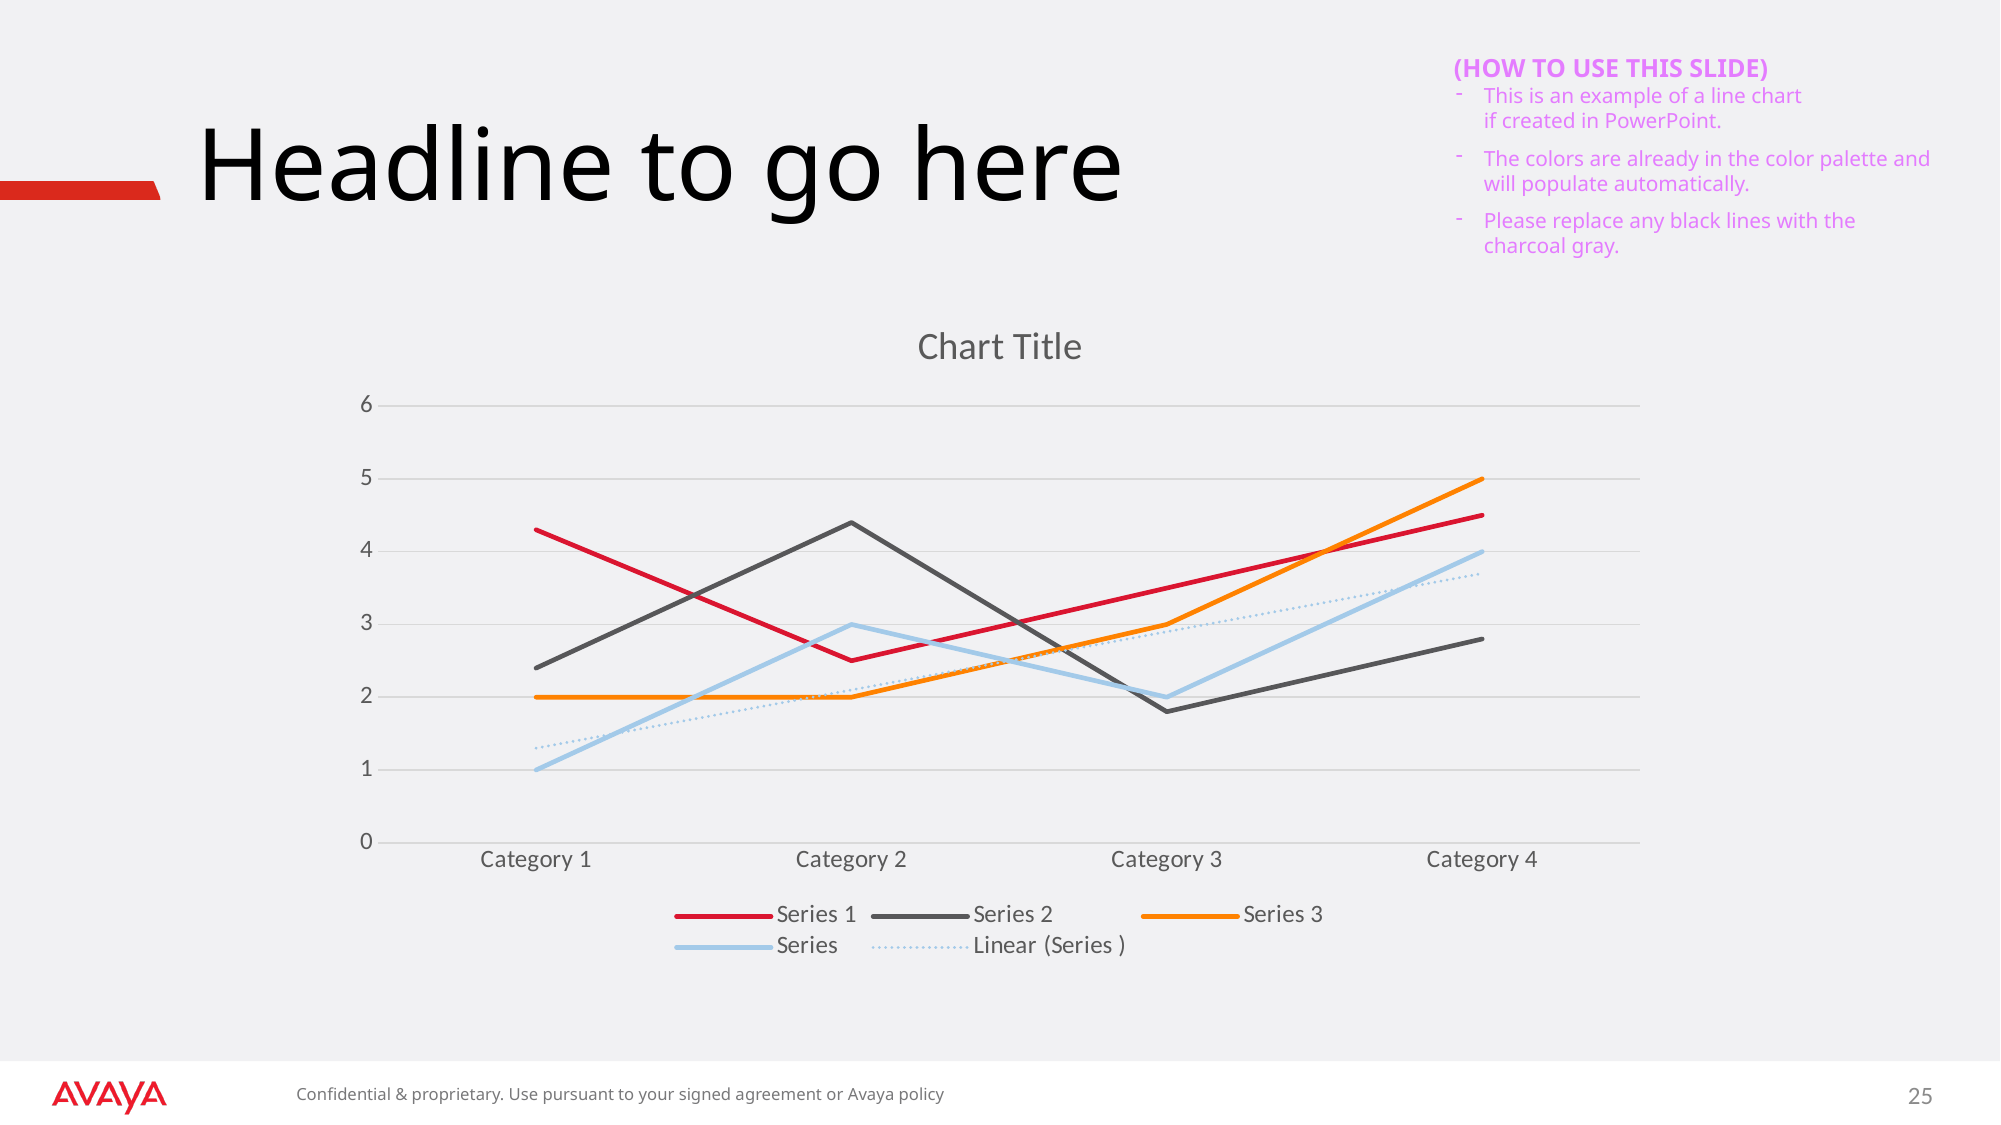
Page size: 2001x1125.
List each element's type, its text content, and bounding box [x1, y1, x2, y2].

text_box (HOW TO USE THIS SLIDE) This is an example of a line chart if created in PowerPoint. The colors are already in the color palette and will populate automatically. Please replace any black lines with the charcoal gray. [1439, 45, 1958, 266]
title Headline to go here [181, 59, 1833, 278]
chart [333, 296, 1667, 967]
